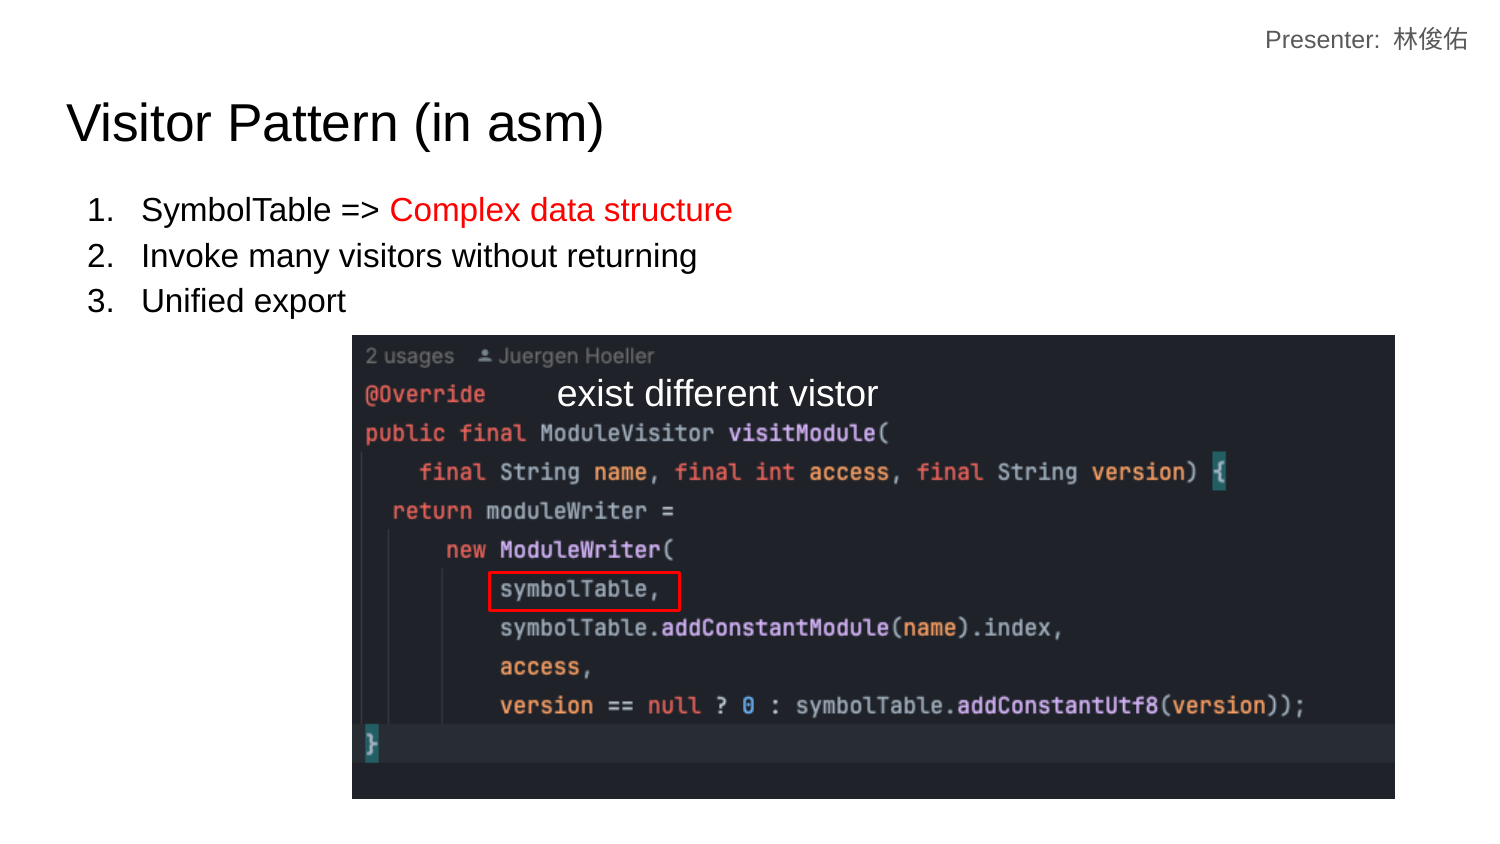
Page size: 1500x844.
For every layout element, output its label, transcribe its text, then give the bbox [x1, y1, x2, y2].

picture [351, 335, 1396, 800]
subtitle Presenter: 林俊佑 [1250, 8, 1496, 113]
title Visitor Pattern (in asm) [51, 72, 1449, 167]
text_box SymbolTable => Complex data structure Invoke many visitors without returning Unified export [51, 166, 750, 335]
